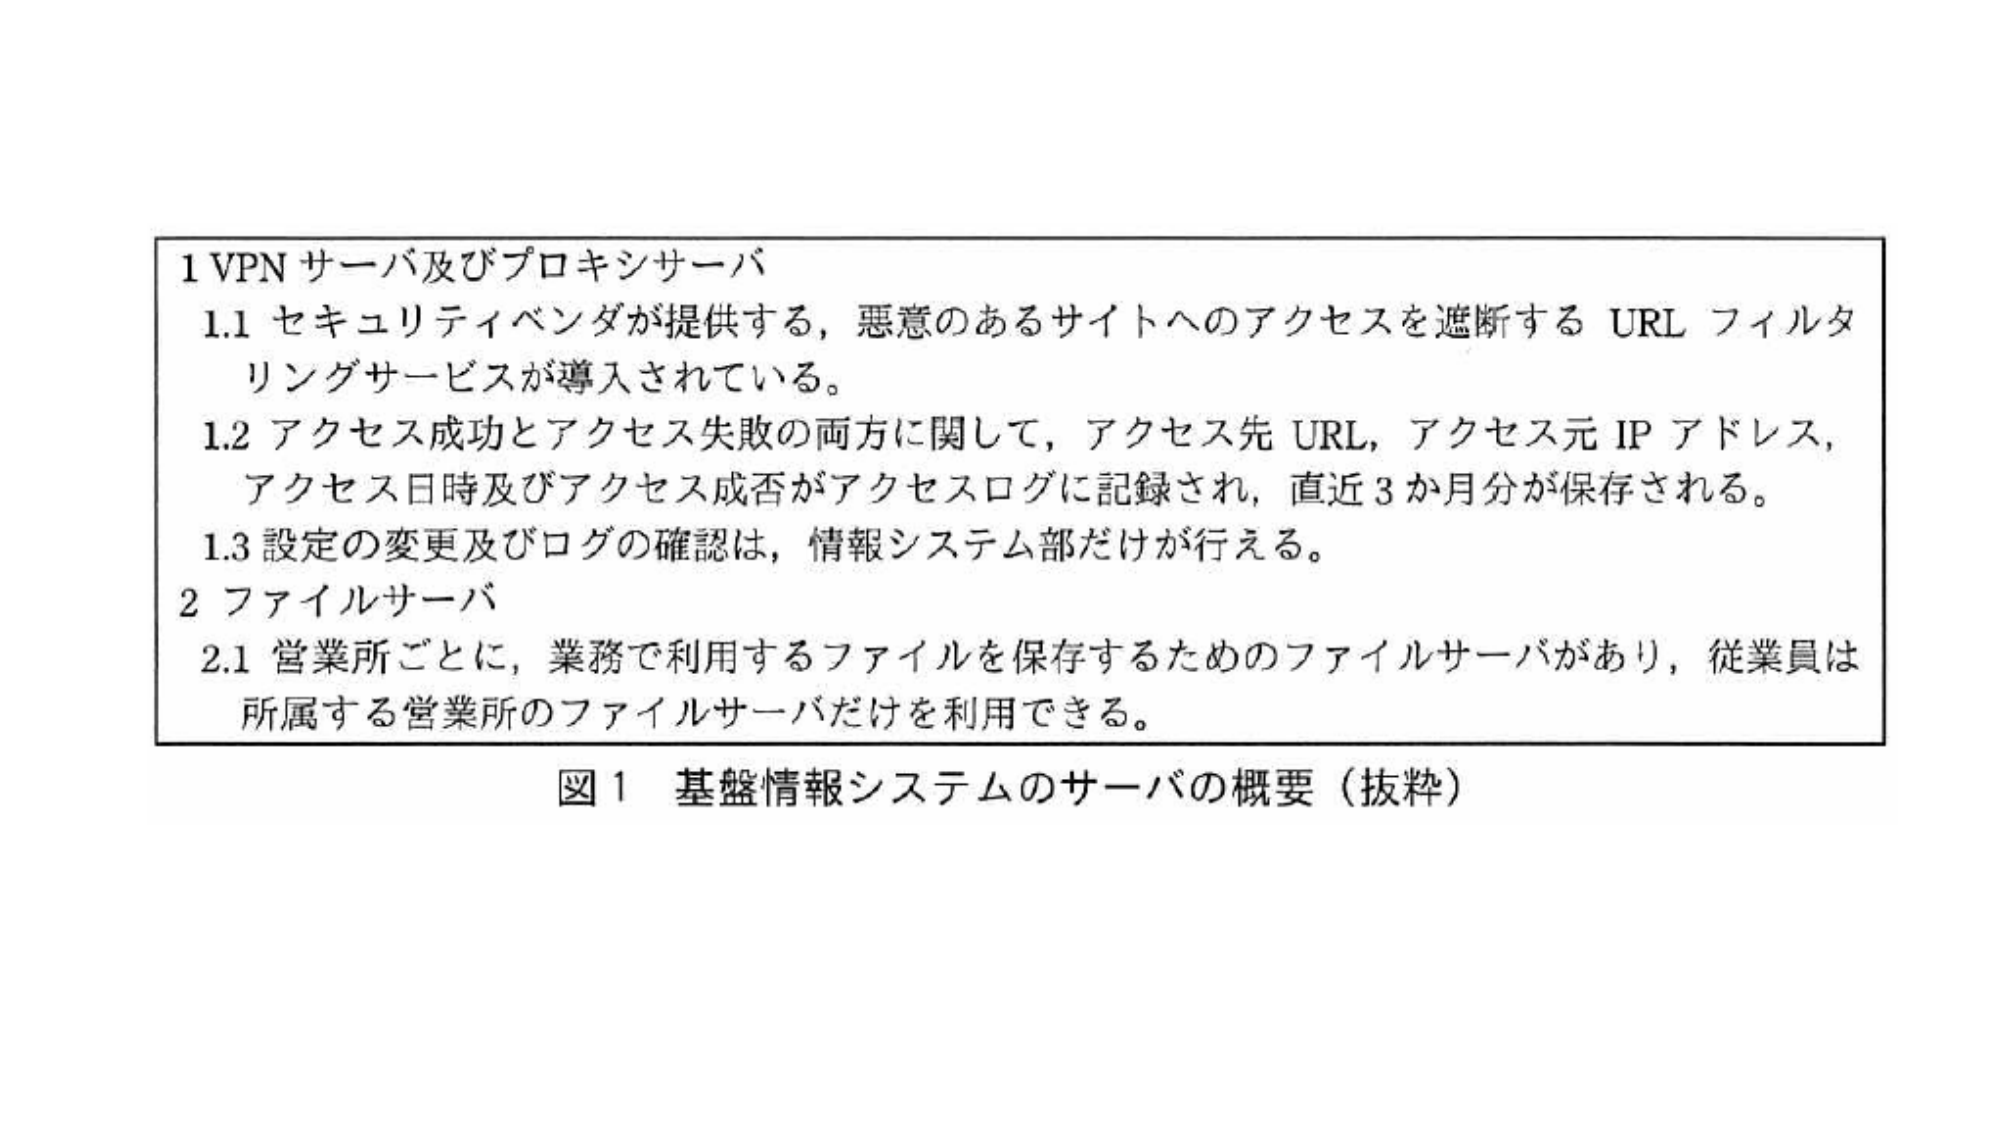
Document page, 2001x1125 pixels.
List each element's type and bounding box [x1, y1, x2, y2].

picture [147, 223, 1898, 825]
